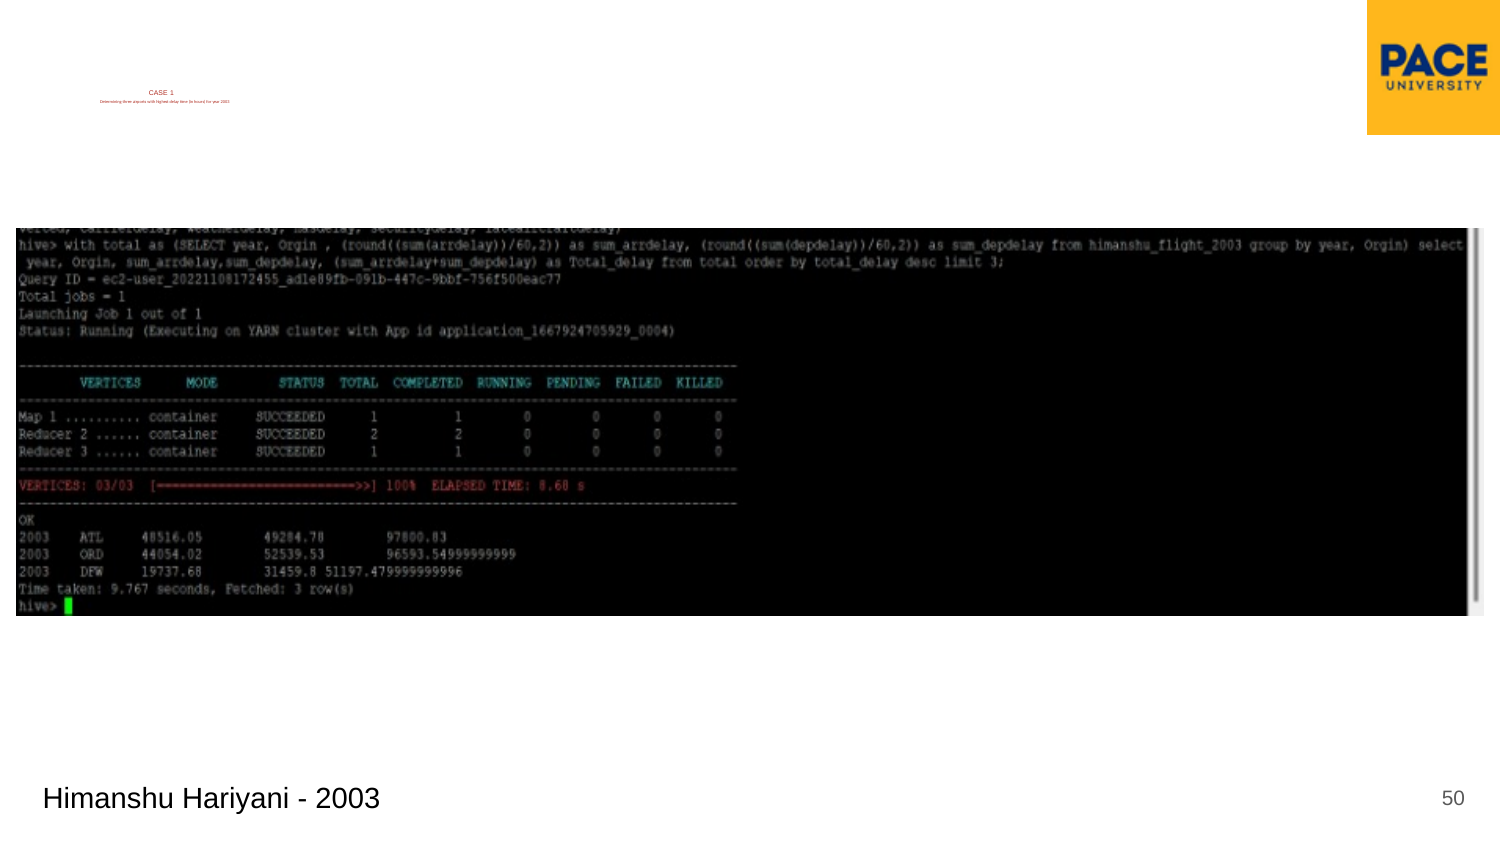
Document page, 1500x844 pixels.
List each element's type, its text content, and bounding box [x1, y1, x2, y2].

picture [16, 228, 1484, 616]
text_box Himanshu Hariyani - 2003 [27, 764, 867, 830]
picture [1367, 0, 1500, 135]
slide_number ‹#› [1389, 764, 1480, 830]
title CASE 1 Determining three airports with highest delay time (in hours) for year 2003 [51, 72, 1449, 167]
